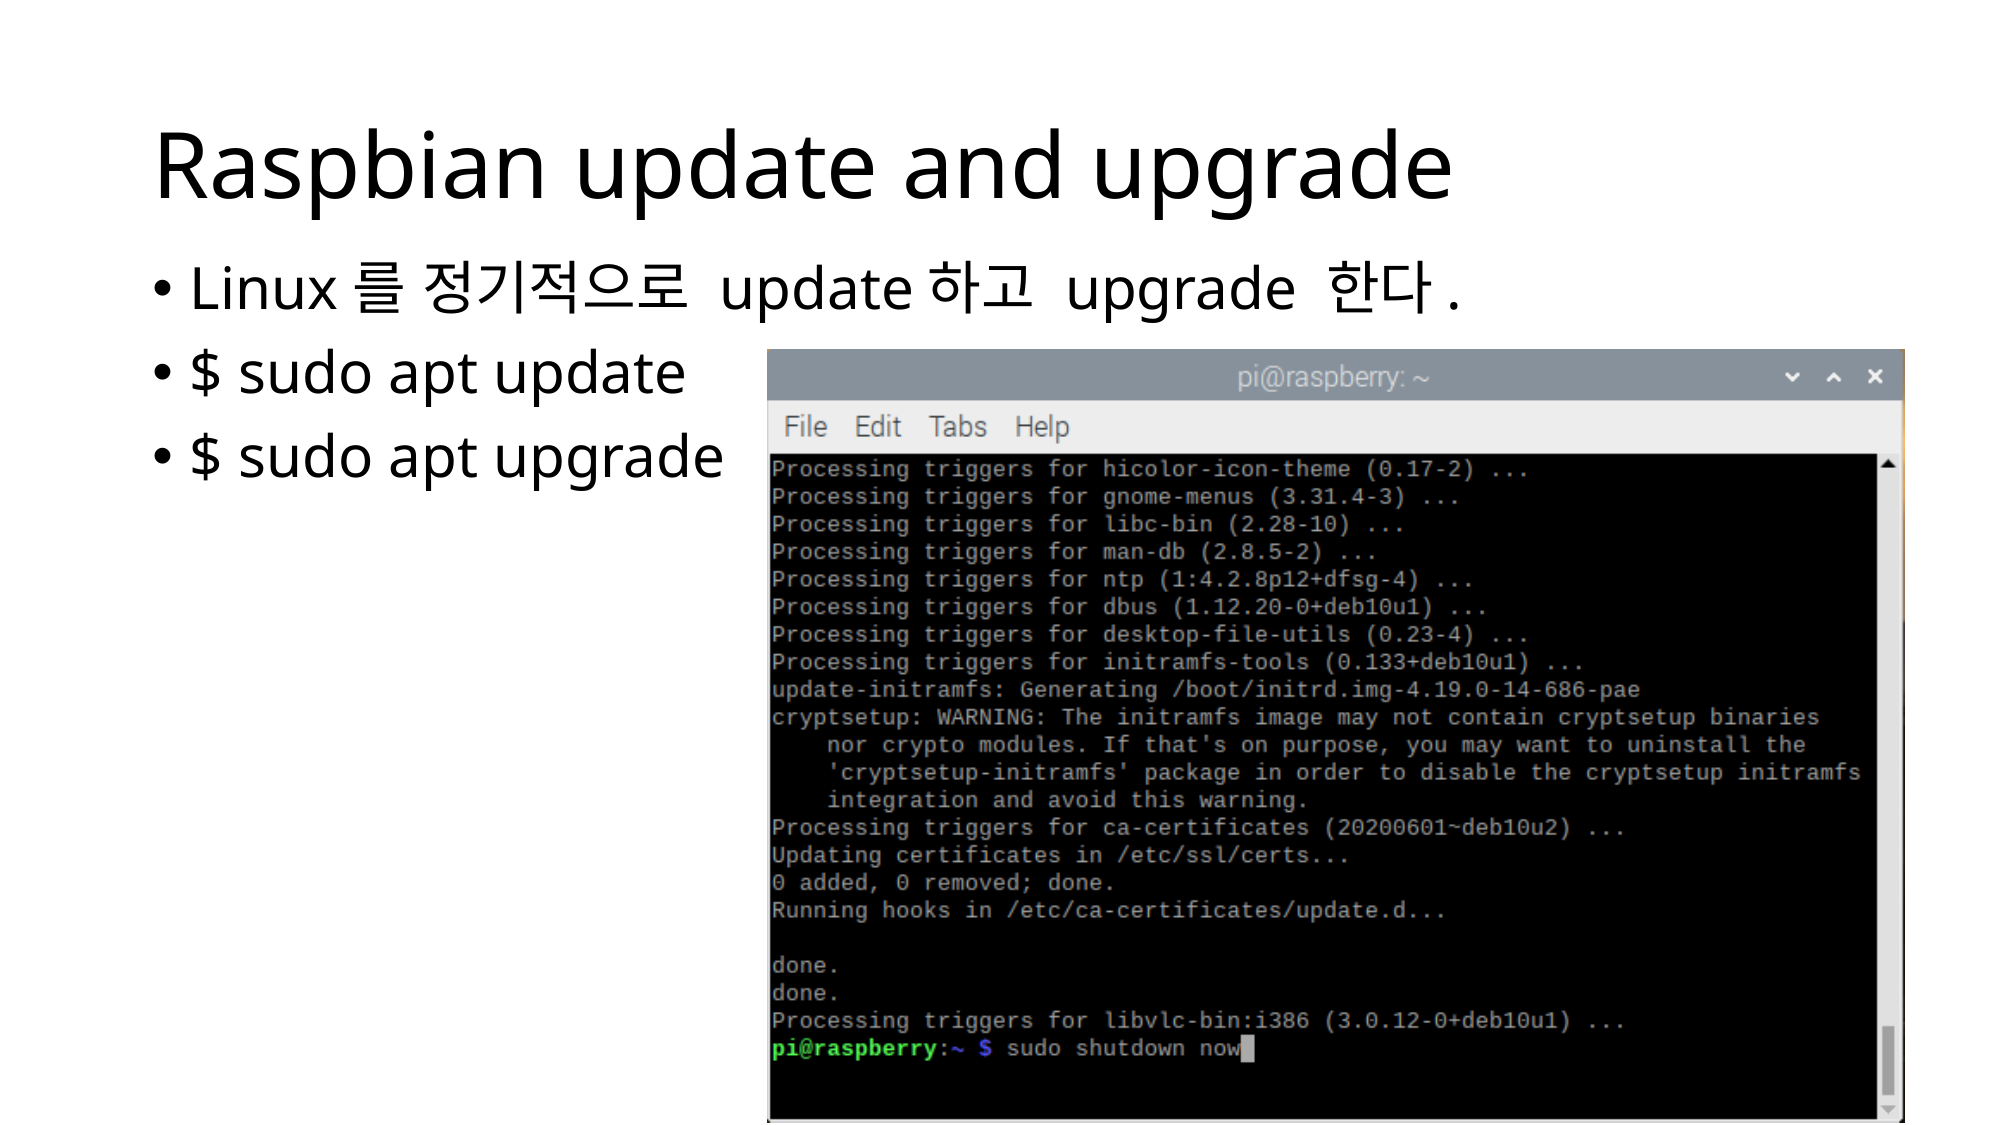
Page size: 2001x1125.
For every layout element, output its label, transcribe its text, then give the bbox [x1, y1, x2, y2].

list Linux를 정기적으로 update하고 upgrade 한다. $ sudo apt update $ sudo apt upgrade [137, 252, 1863, 1014]
title Raspbian update and upgrade [137, 59, 1863, 252]
picture [767, 349, 1905, 1124]
